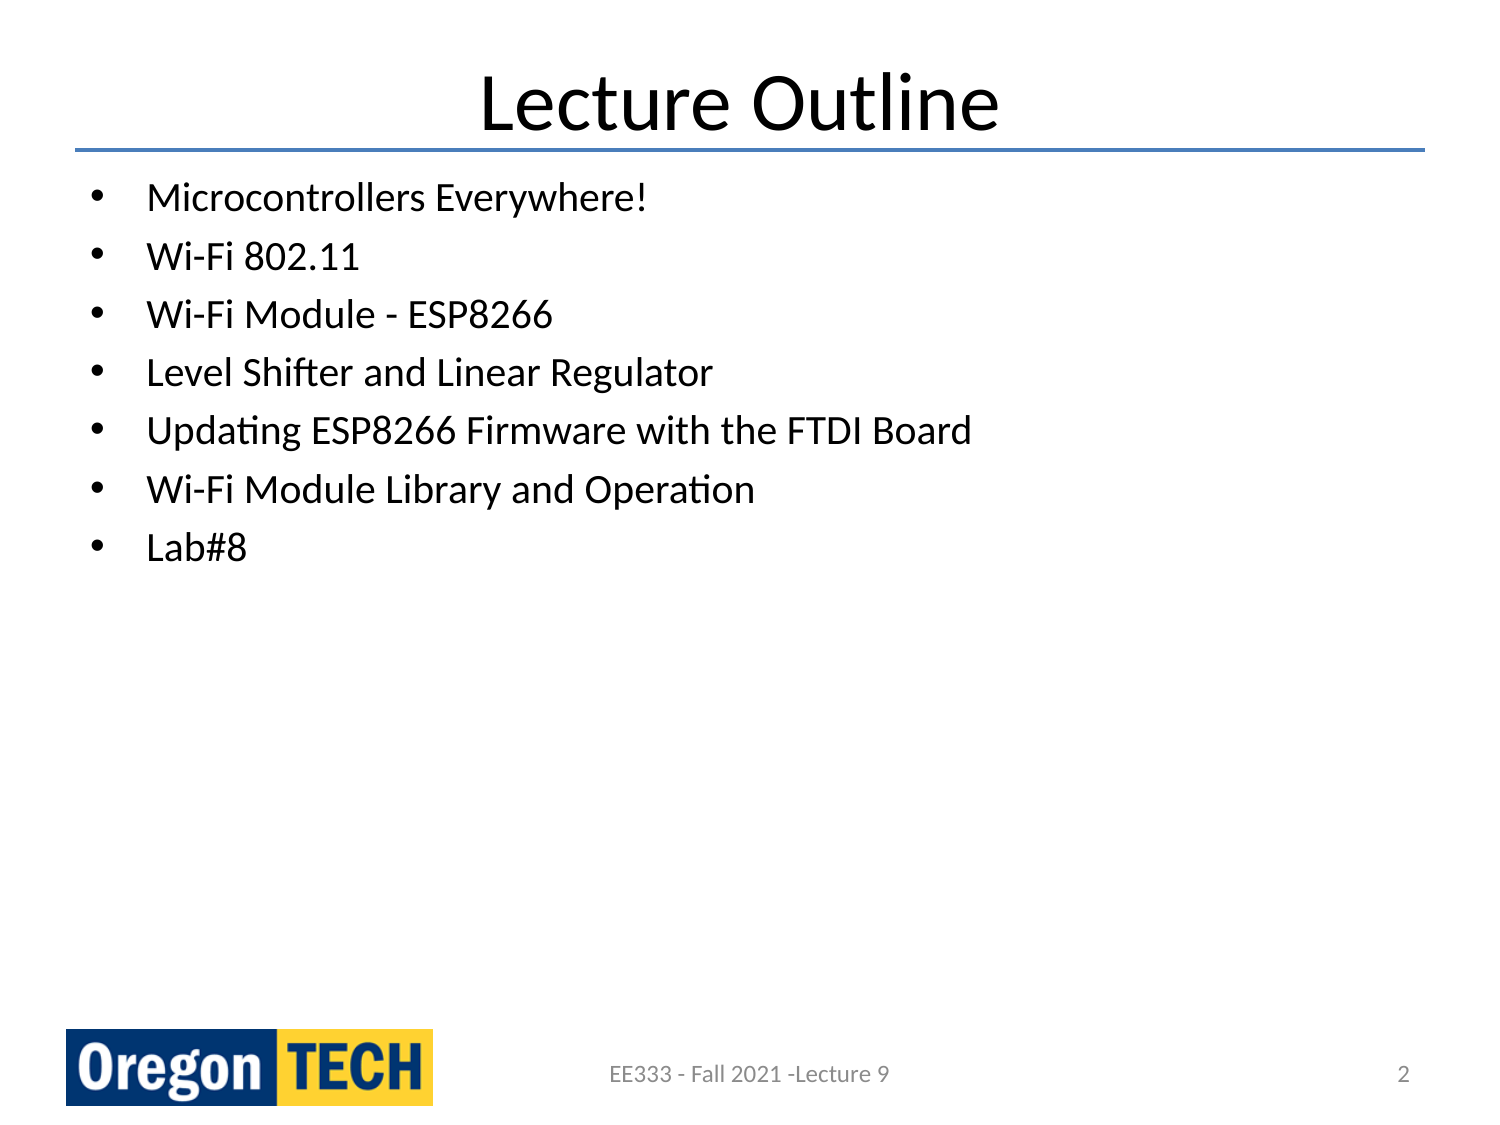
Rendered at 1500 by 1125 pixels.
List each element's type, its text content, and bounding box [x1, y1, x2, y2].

title Lecture Outline [75, 45, 1425, 150]
footer EE333 - Fall 2021 -Lecture 9 [512, 1042, 988, 1103]
slide_number 2 [1074, 1042, 1425, 1103]
picture [66, 1029, 433, 1106]
list Microcontrollers Everywhere! Wi-Fi 802.11 Wi-Fi Module - ESP8266 Level Shifter and Linear Regulator Updating ESP8266 Firmware with the FTDI Board Wi-Fi Module Library and Operation Lab#8 [75, 162, 1425, 1005]
